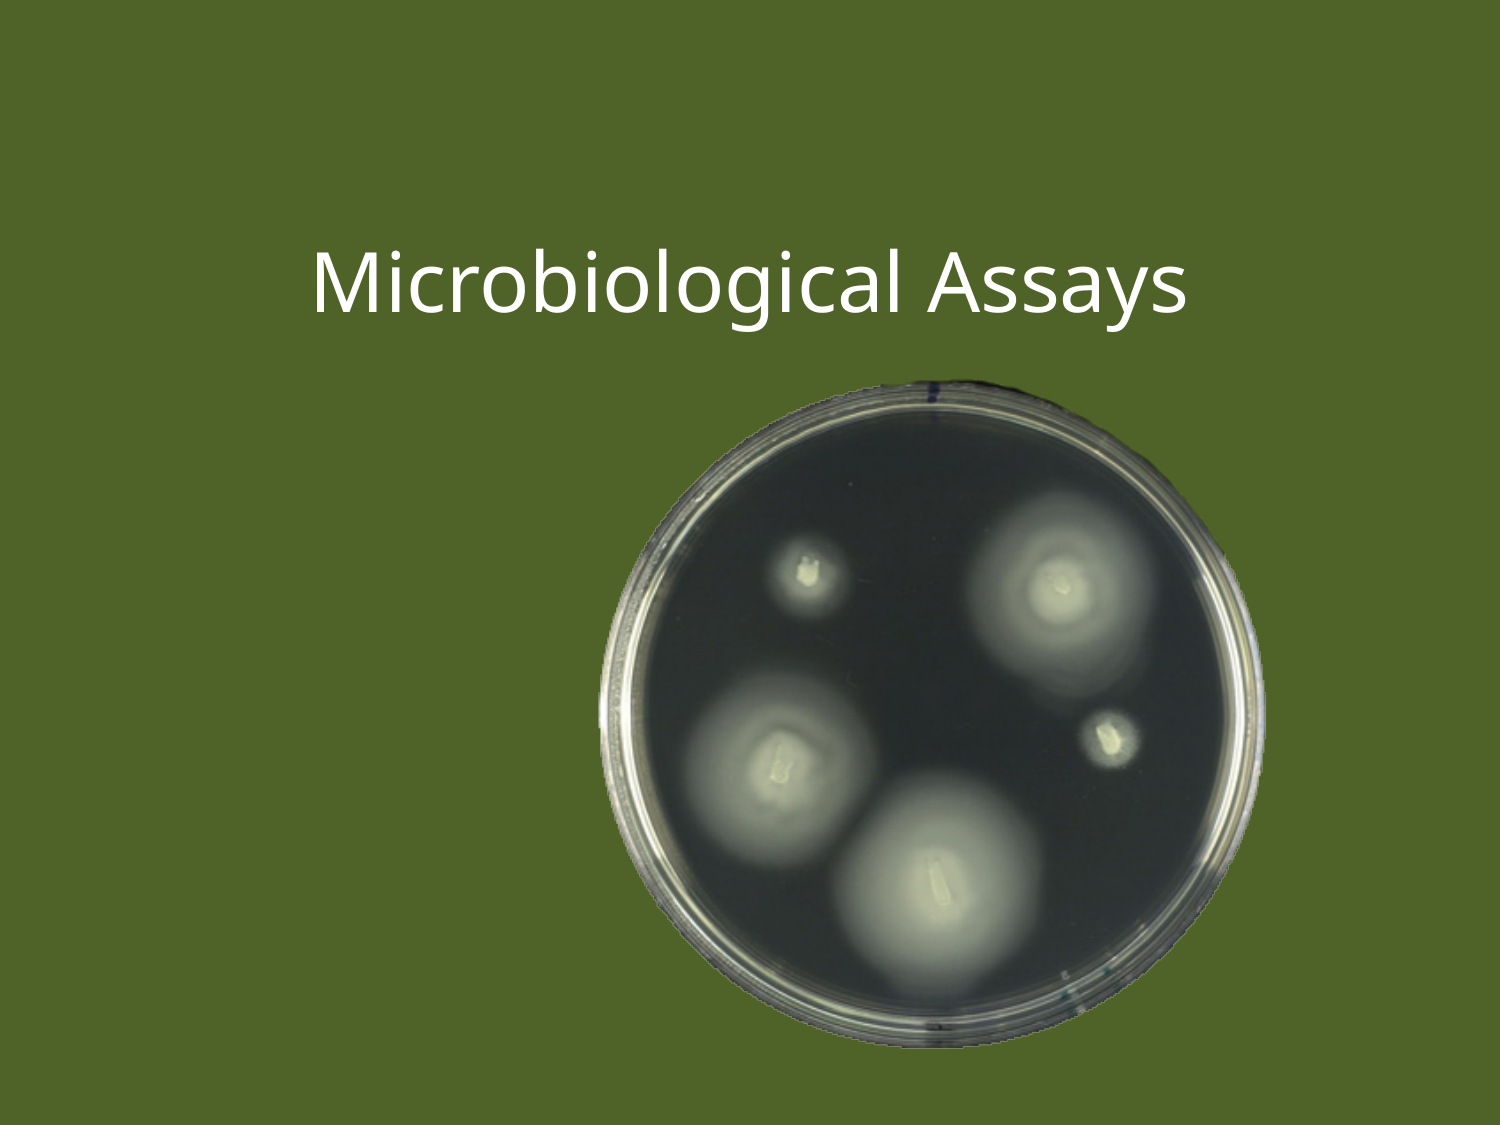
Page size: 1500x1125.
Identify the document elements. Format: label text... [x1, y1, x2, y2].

text_box Microbiological Assays [0, 221, 1500, 337]
picture [562, 362, 1305, 1070]
